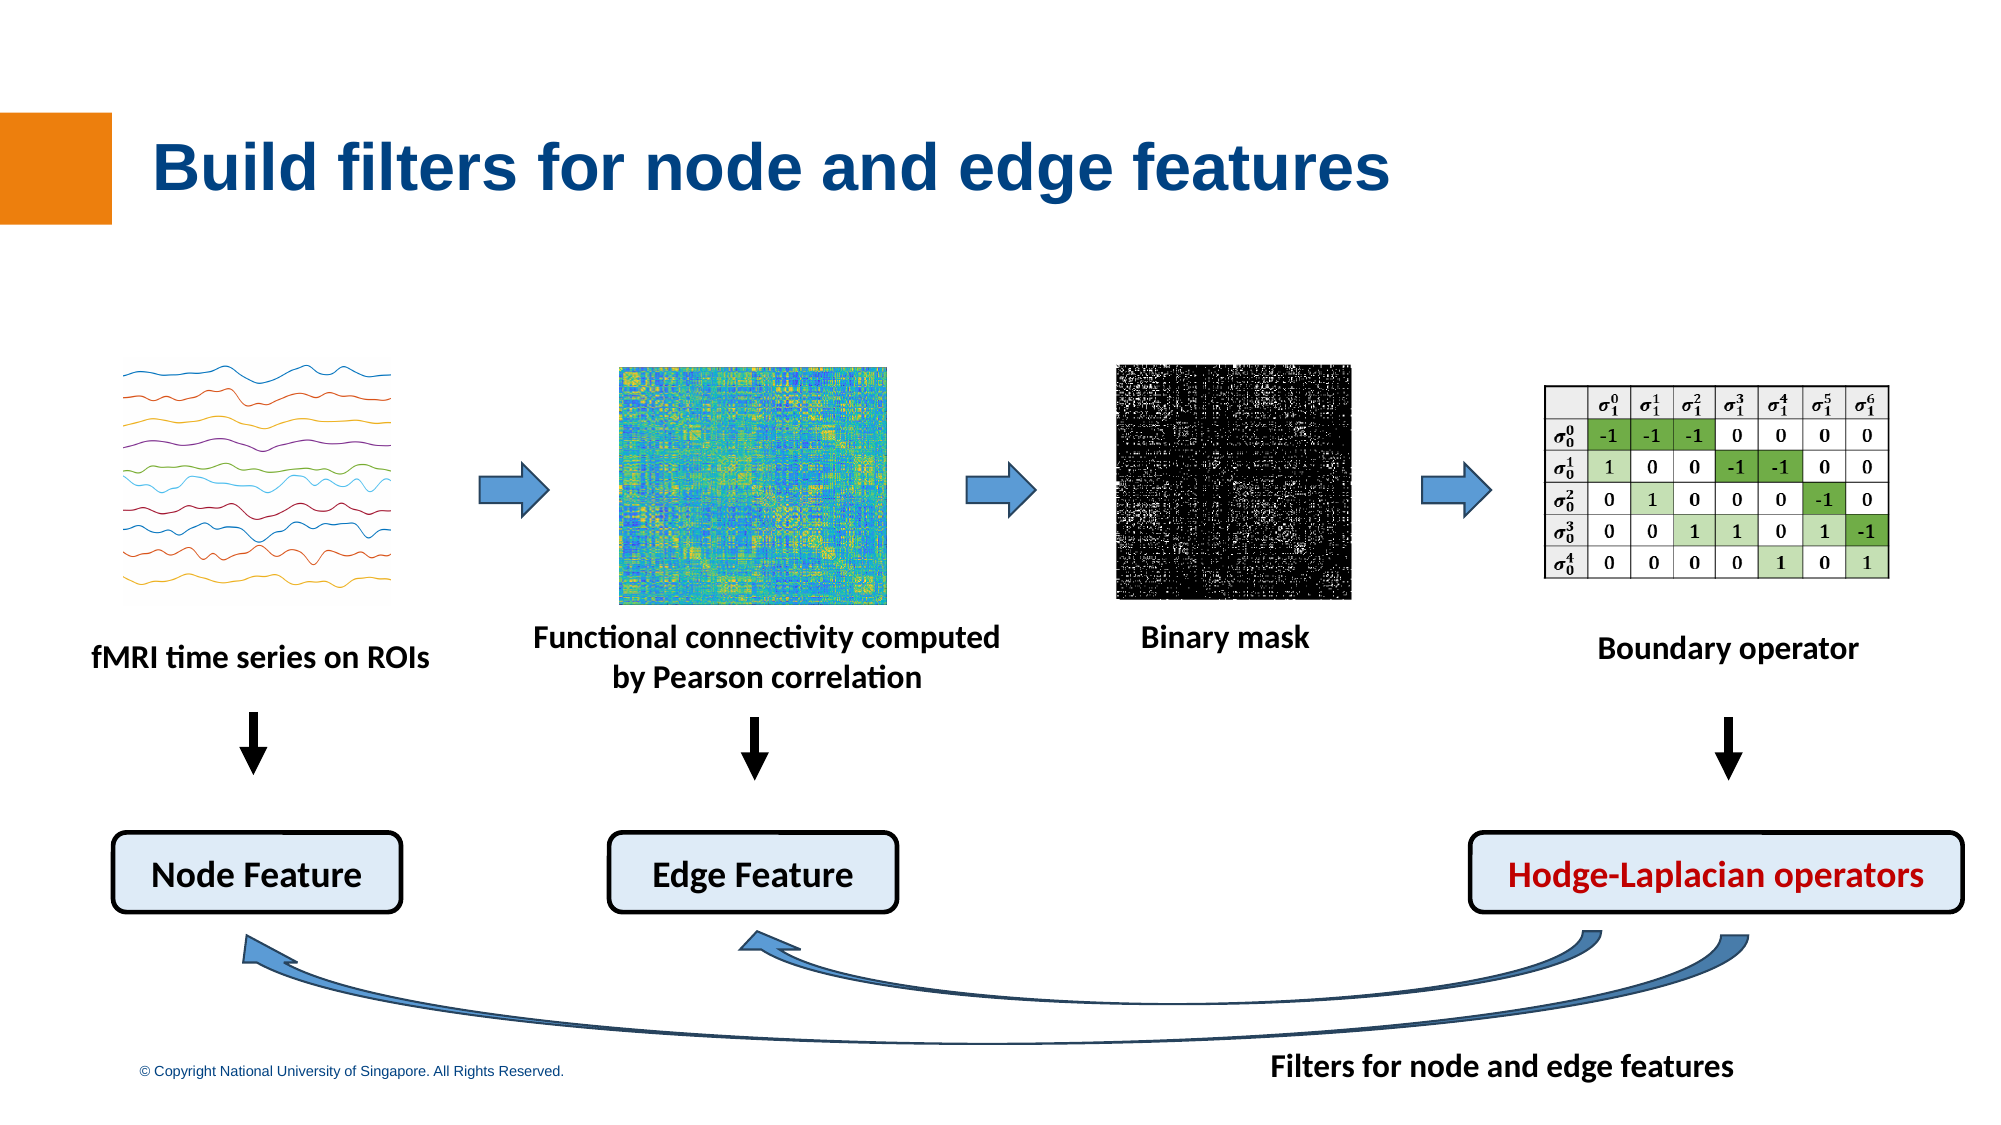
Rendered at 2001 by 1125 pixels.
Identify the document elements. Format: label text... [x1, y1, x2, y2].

picture [619, 367, 887, 605]
picture [1115, 363, 1356, 601]
text_box Hodge-Laplacian operators [1469, 831, 1964, 914]
text_box [478, 460, 551, 519]
text_box Edge Feature [608, 831, 899, 914]
text_box [965, 460, 1038, 519]
text_box Functional connectivity computed by Pearson correlation [514, 607, 1021, 703]
text_box Filters for node and edge features [1249, 1037, 1756, 1092]
text_box fMRI time series on ROIs [7, 627, 514, 683]
picture [1543, 385, 1890, 586]
text_box Boundary operator [1550, 618, 1907, 674]
text_box [737, 930, 1603, 1006]
text_box Binary mask [1046, 608, 1405, 663]
text_box Node Feature [111, 831, 403, 914]
picture [123, 357, 391, 606]
text_box [242, 933, 1750, 1045]
text_box [1421, 460, 1493, 519]
title Build filters for node and edge features [137, 59, 1574, 278]
